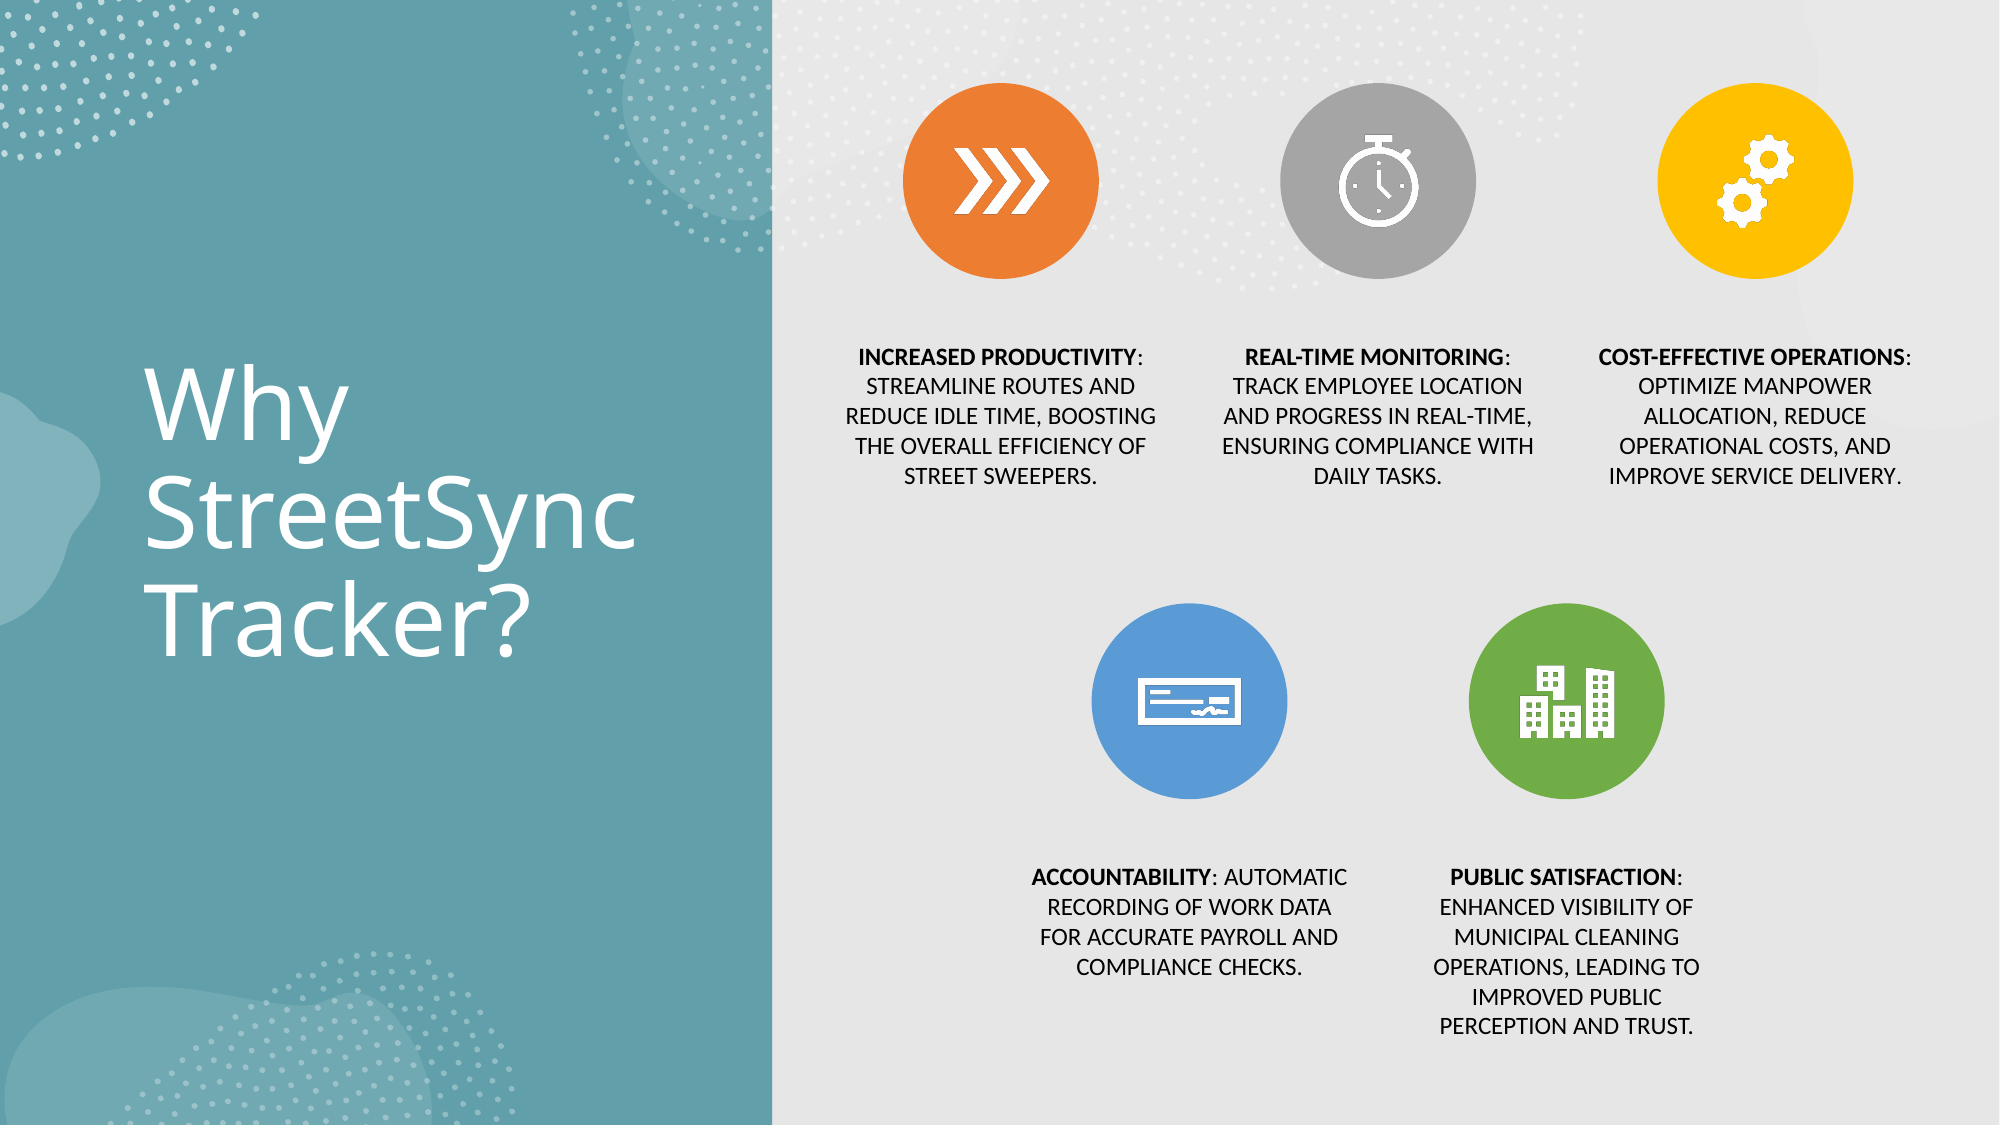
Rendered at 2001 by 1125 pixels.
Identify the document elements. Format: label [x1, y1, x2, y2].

text_box [817, 37, 1939, 1089]
text_box [0, 0, 2000, 1125]
